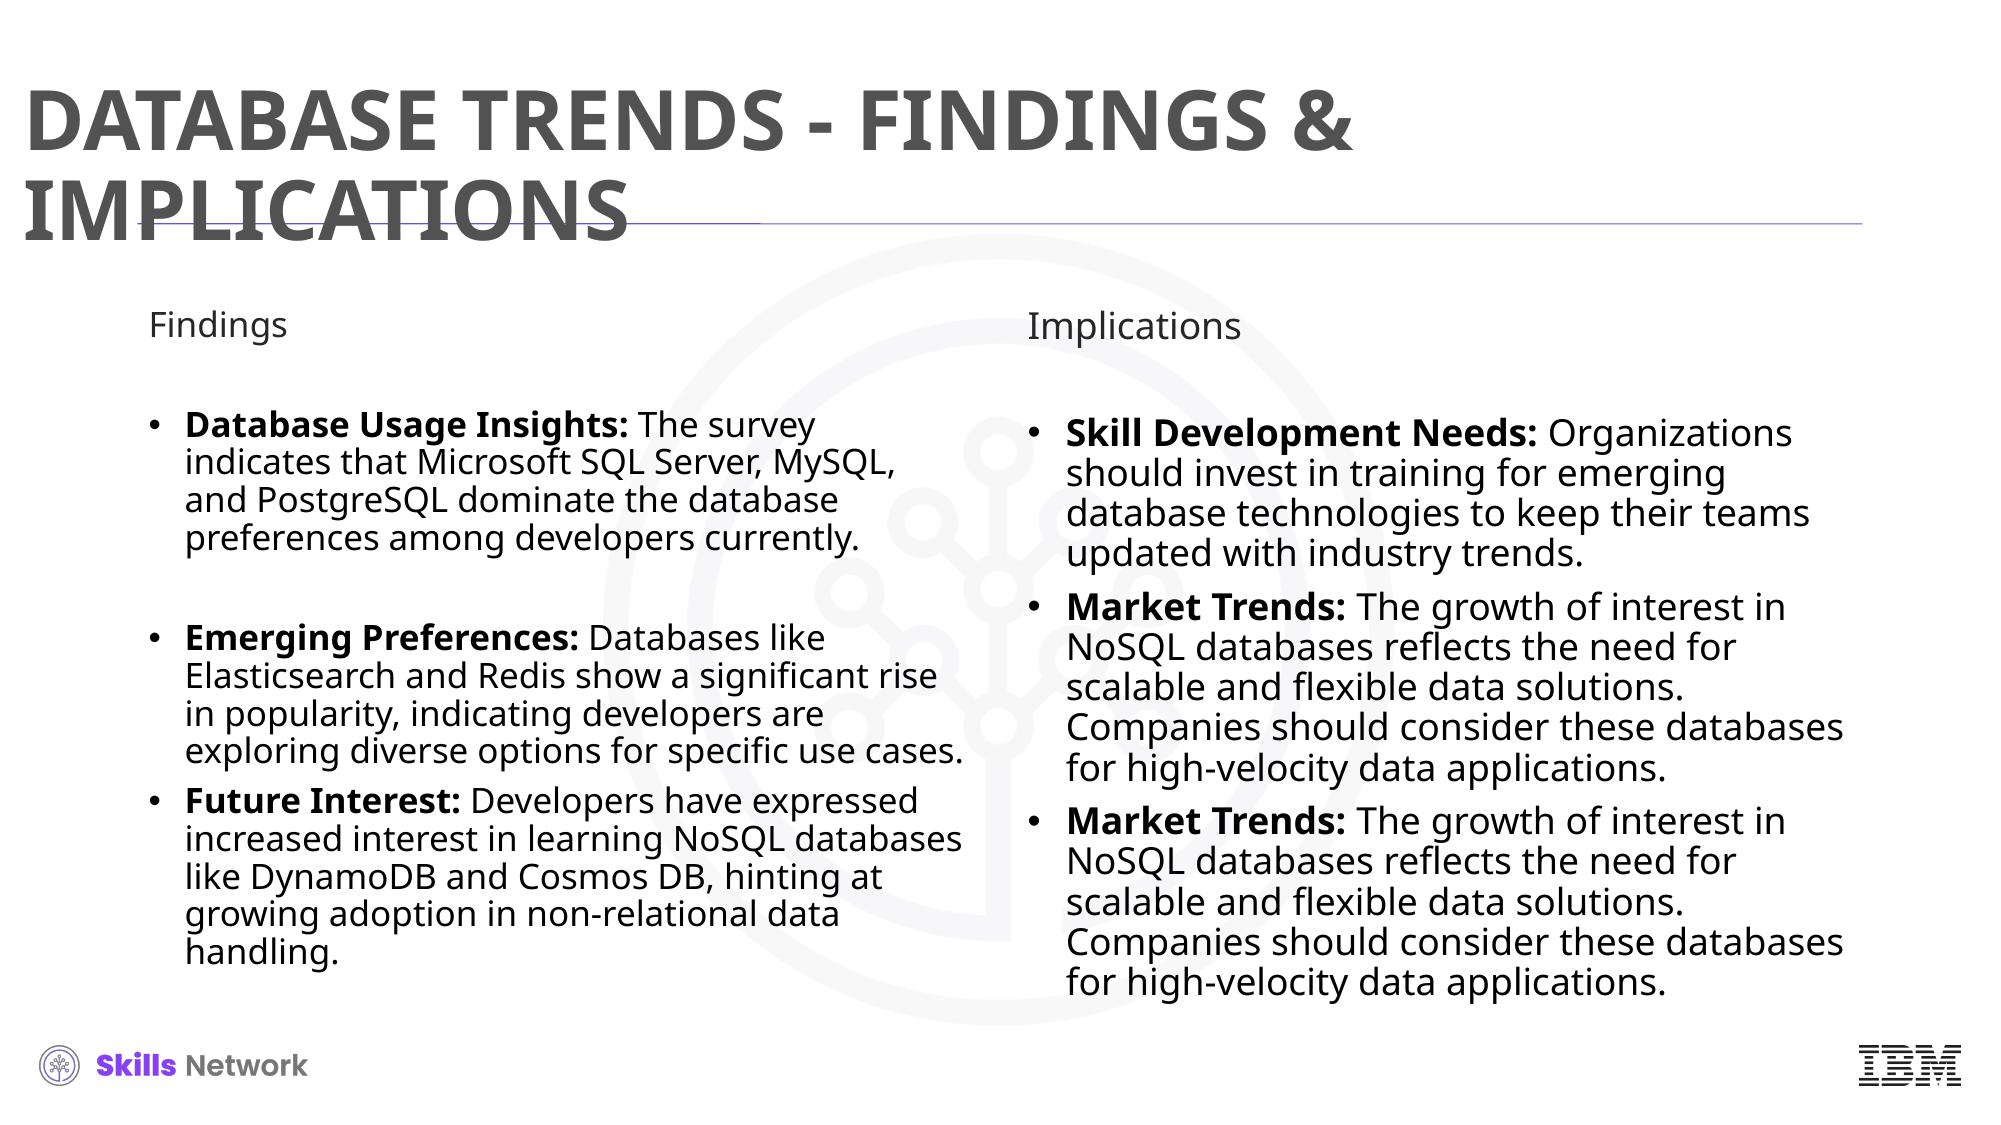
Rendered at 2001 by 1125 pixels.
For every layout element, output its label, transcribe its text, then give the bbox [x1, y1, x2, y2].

picture [1859, 1045, 1961, 1086]
title DATABASE TRENDS - FINDINGS & IMPLICATIONS [8, 59, 1992, 278]
list Implications Skill Development Needs: Organizations should invest in training for emerging database technologies to keep their teams updated with industry trends. Market Trends: The growth of interest in NoSQL databases reflects the need for scalable and flexible data solutions. Companies should consider these databases for high-velocity data applications. Market Trends: The growth of interest in NoSQL databases reflects the need for scalable and flexible data solutions. Companies should consider these databases for high-velocity data applications. [1012, 299, 1863, 1014]
list Findings Database Usage Insights: The survey indicates that Microsoft SQL Server, MySQL, and PostgreSQL dominate the database preferences among developers currently. Emerging Preferences: Databases like Elasticsearch and Redis show a significant rise in popularity, indicating developers are exploring diverse options for specific use cases. Future Interest: Developers have expressed increased interest in learning NoSQL databases like DynamoDB and Cosmos DB, hinting at growing adoption in non-relational data handling. [133, 299, 984, 1014]
picture [39, 1045, 308, 1086]
